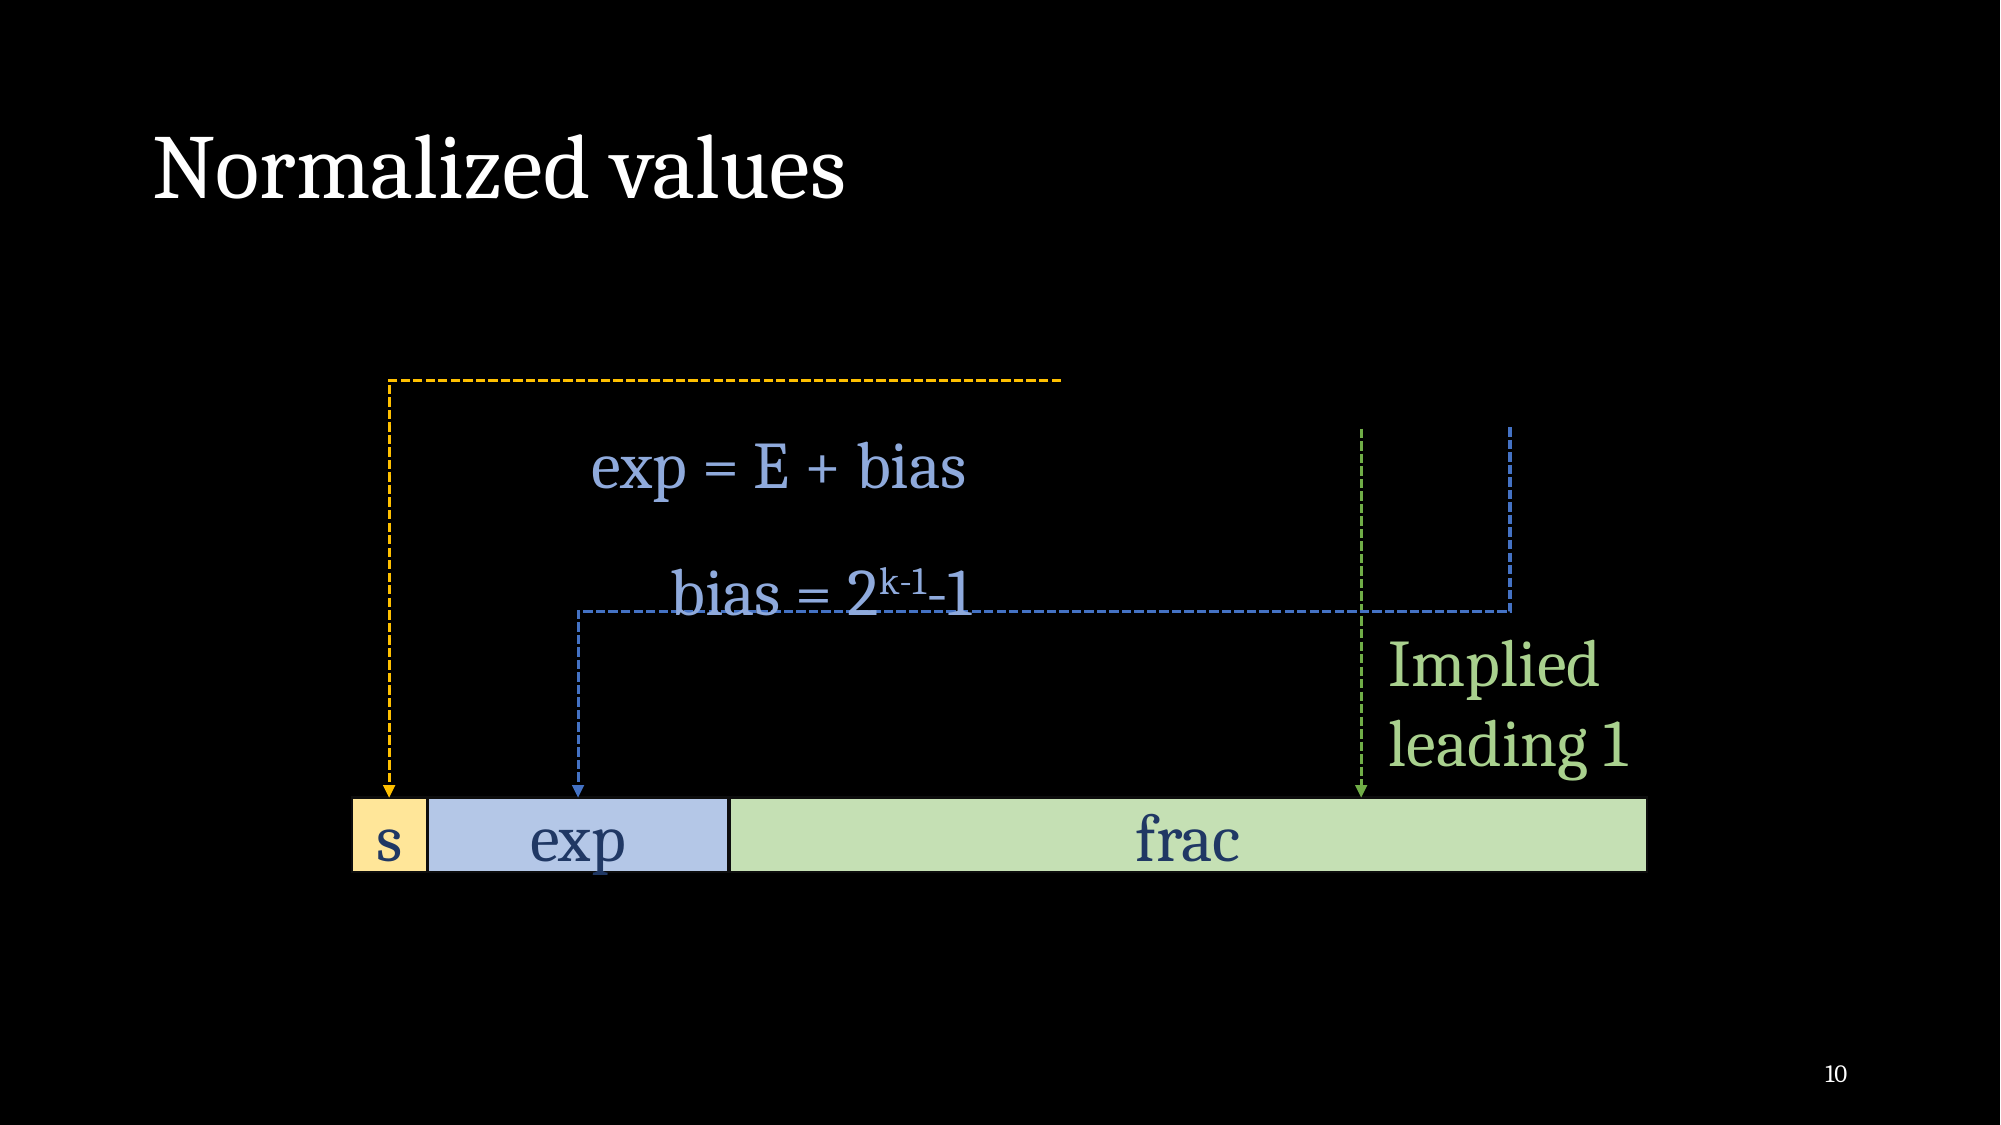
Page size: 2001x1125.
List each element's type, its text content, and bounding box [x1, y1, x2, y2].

text_box s [351, 796, 427, 873]
text_box exp [427, 798, 729, 873]
text_box Implied leading 1 [1374, 612, 1643, 787]
title Normalized values [137, 59, 1863, 278]
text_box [389, 380, 858, 798]
slide_number 10 [1412, 1042, 1863, 1103]
text_box frac [1230, 796, 1648, 873]
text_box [858, 146, 1230, 1079]
text_box frac [729, 798, 858, 873]
